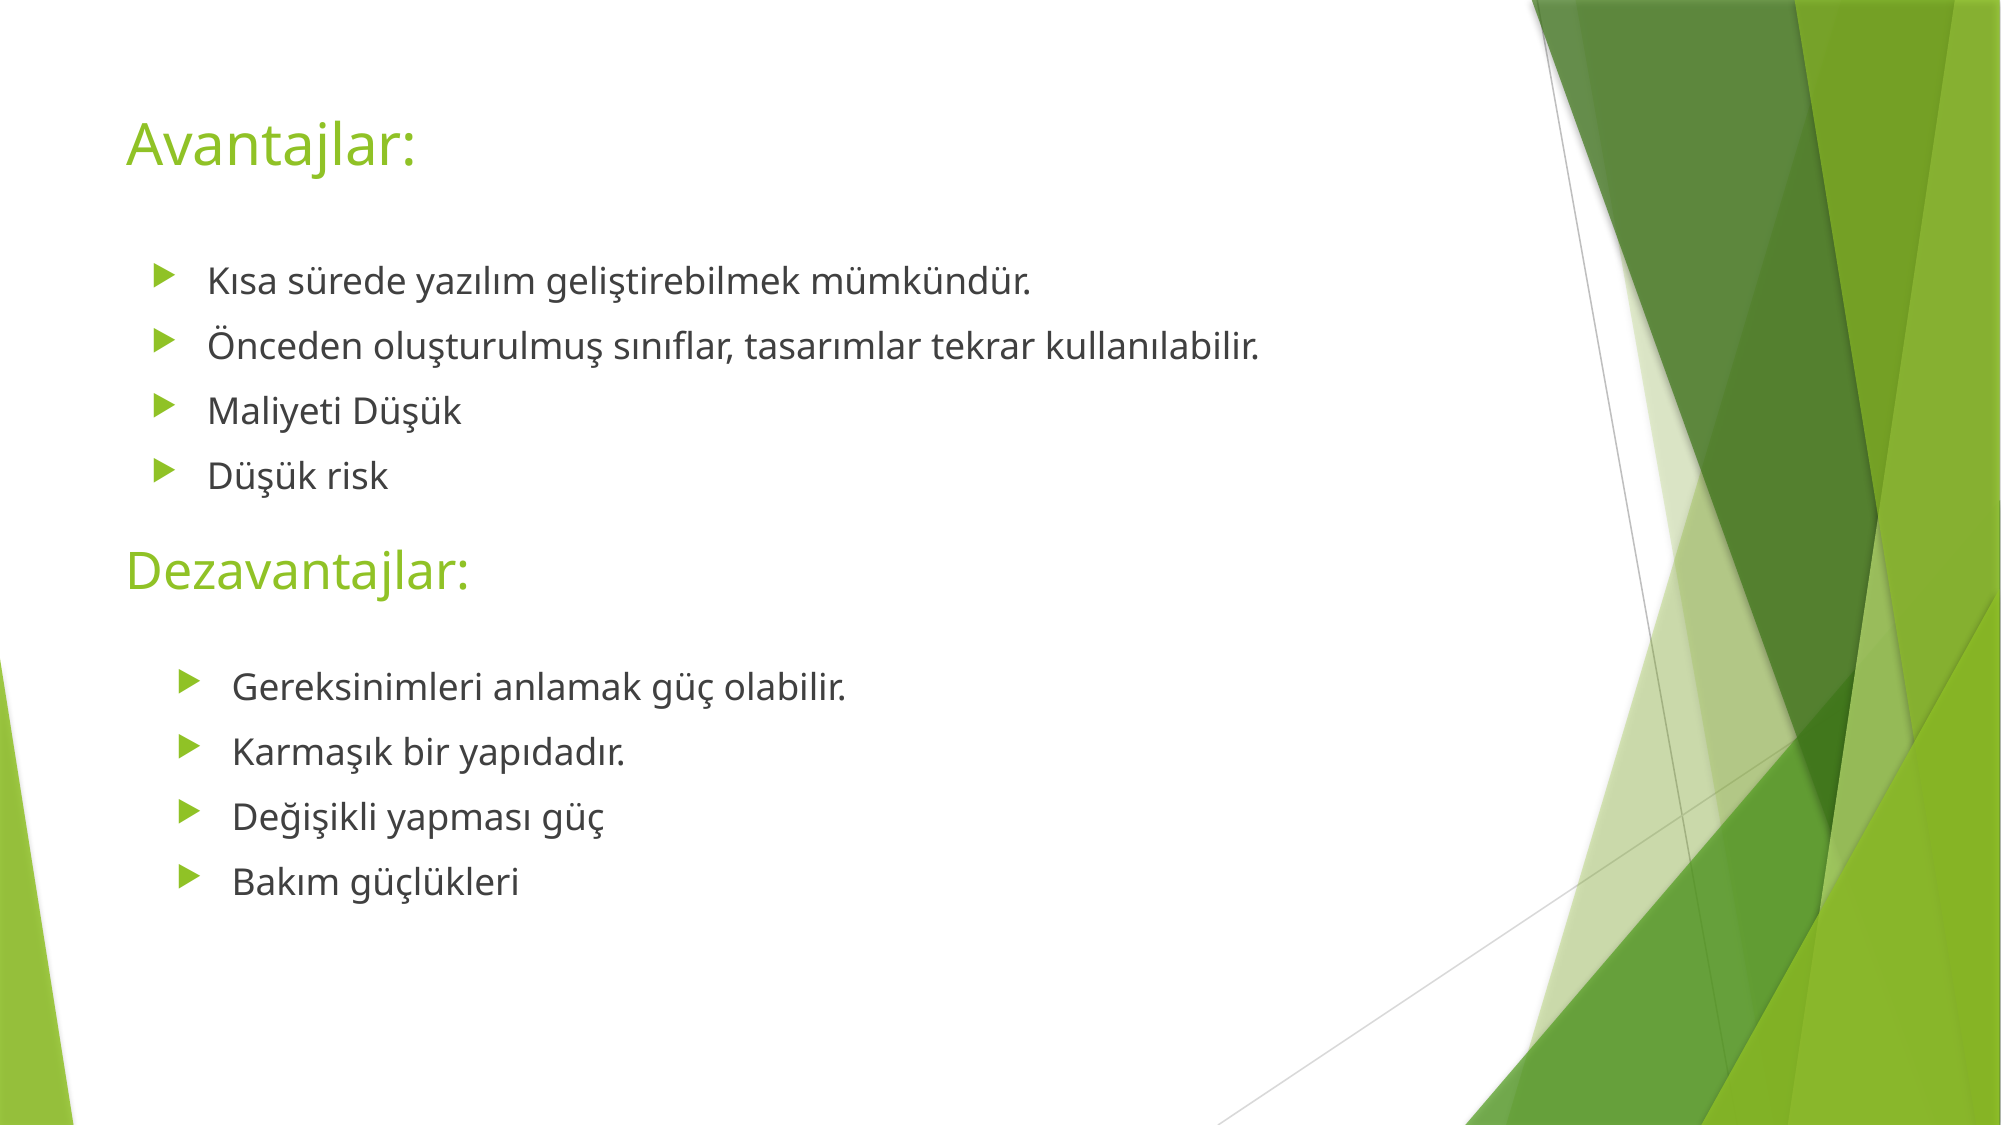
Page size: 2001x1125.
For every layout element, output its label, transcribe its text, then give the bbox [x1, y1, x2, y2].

text_box Dezavantajlar: [110, 530, 505, 657]
title Avantajlar: [111, 99, 464, 226]
list Kısa sürede yazılım geliştirebilmek mümkündür. Önceden oluşturulmuş sınıflar, tasarımlar tekrar kullanılabilir. Maliyeti Düşük Düşük risk [136, 249, 1547, 507]
text_box Gereksinimleri anlamak güç olabilir. Karmaşık bir yapıdadır. Değişikli yapması güç Bakım güçlükleri [160, 656, 1572, 914]
